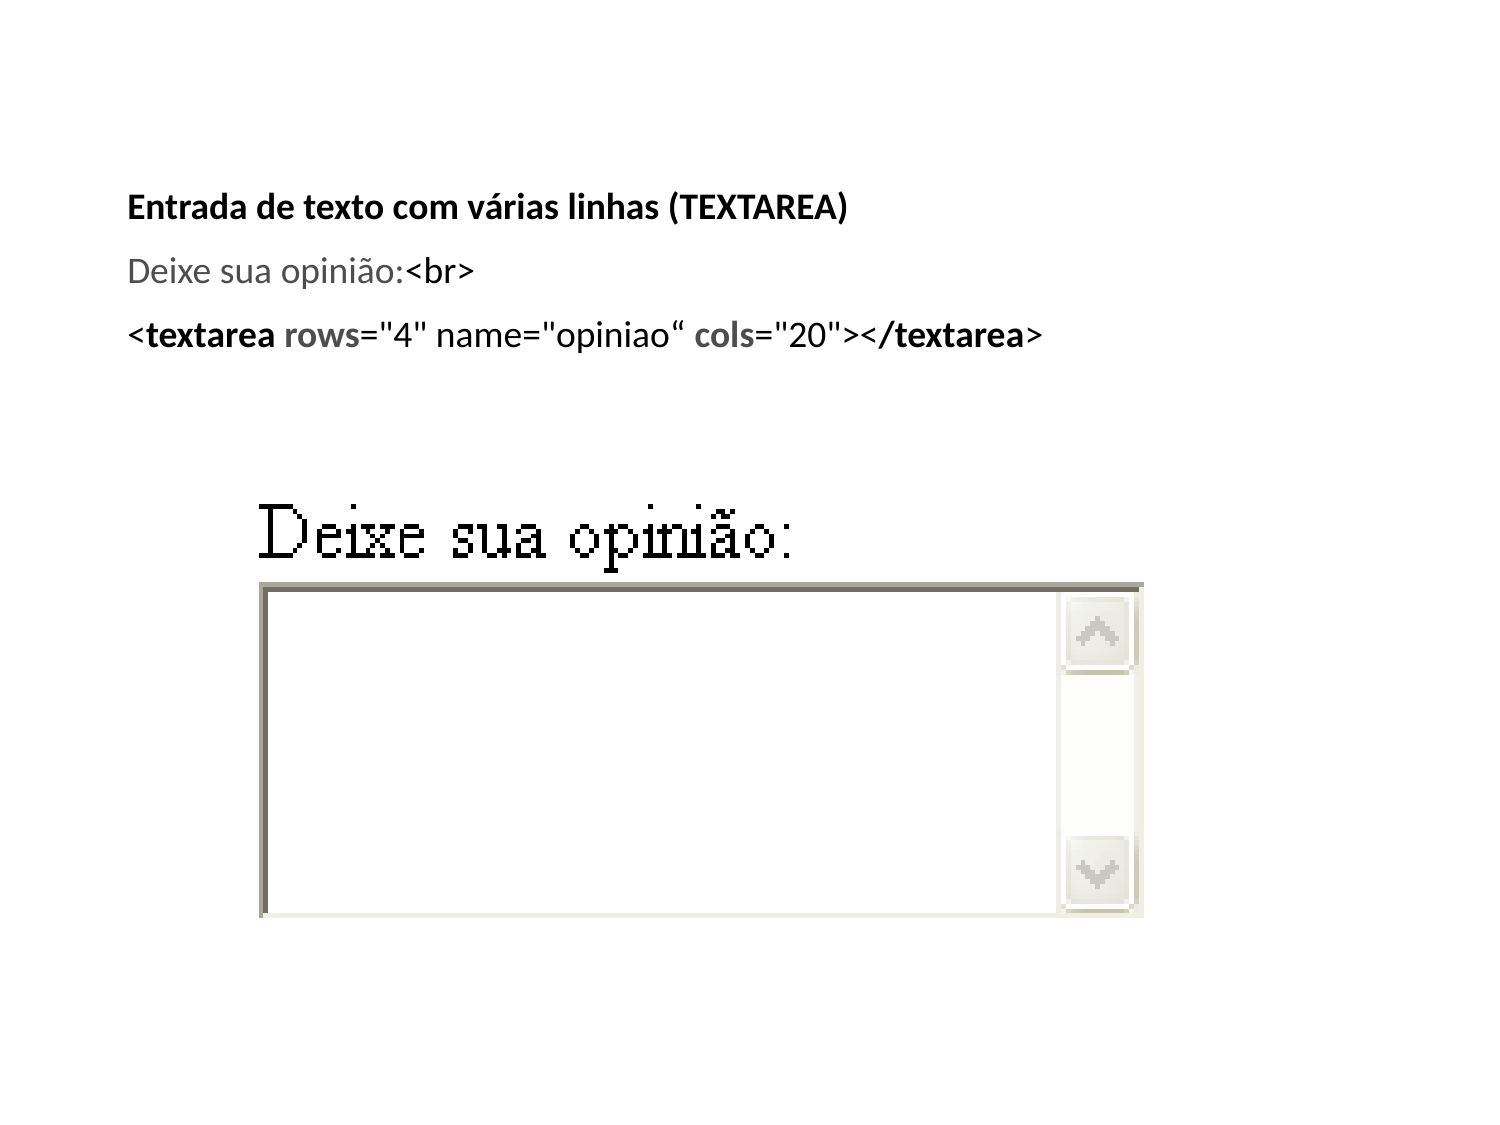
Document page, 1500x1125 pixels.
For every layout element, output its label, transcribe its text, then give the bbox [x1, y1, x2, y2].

text_box Entrada de texto com várias linhas (TEXTAREA) Deixe sua opinião:<br> <textarea rows="4" name="opiniao“ cols="20"></textarea> [112, 174, 1488, 426]
picture [224, 460, 1188, 987]
